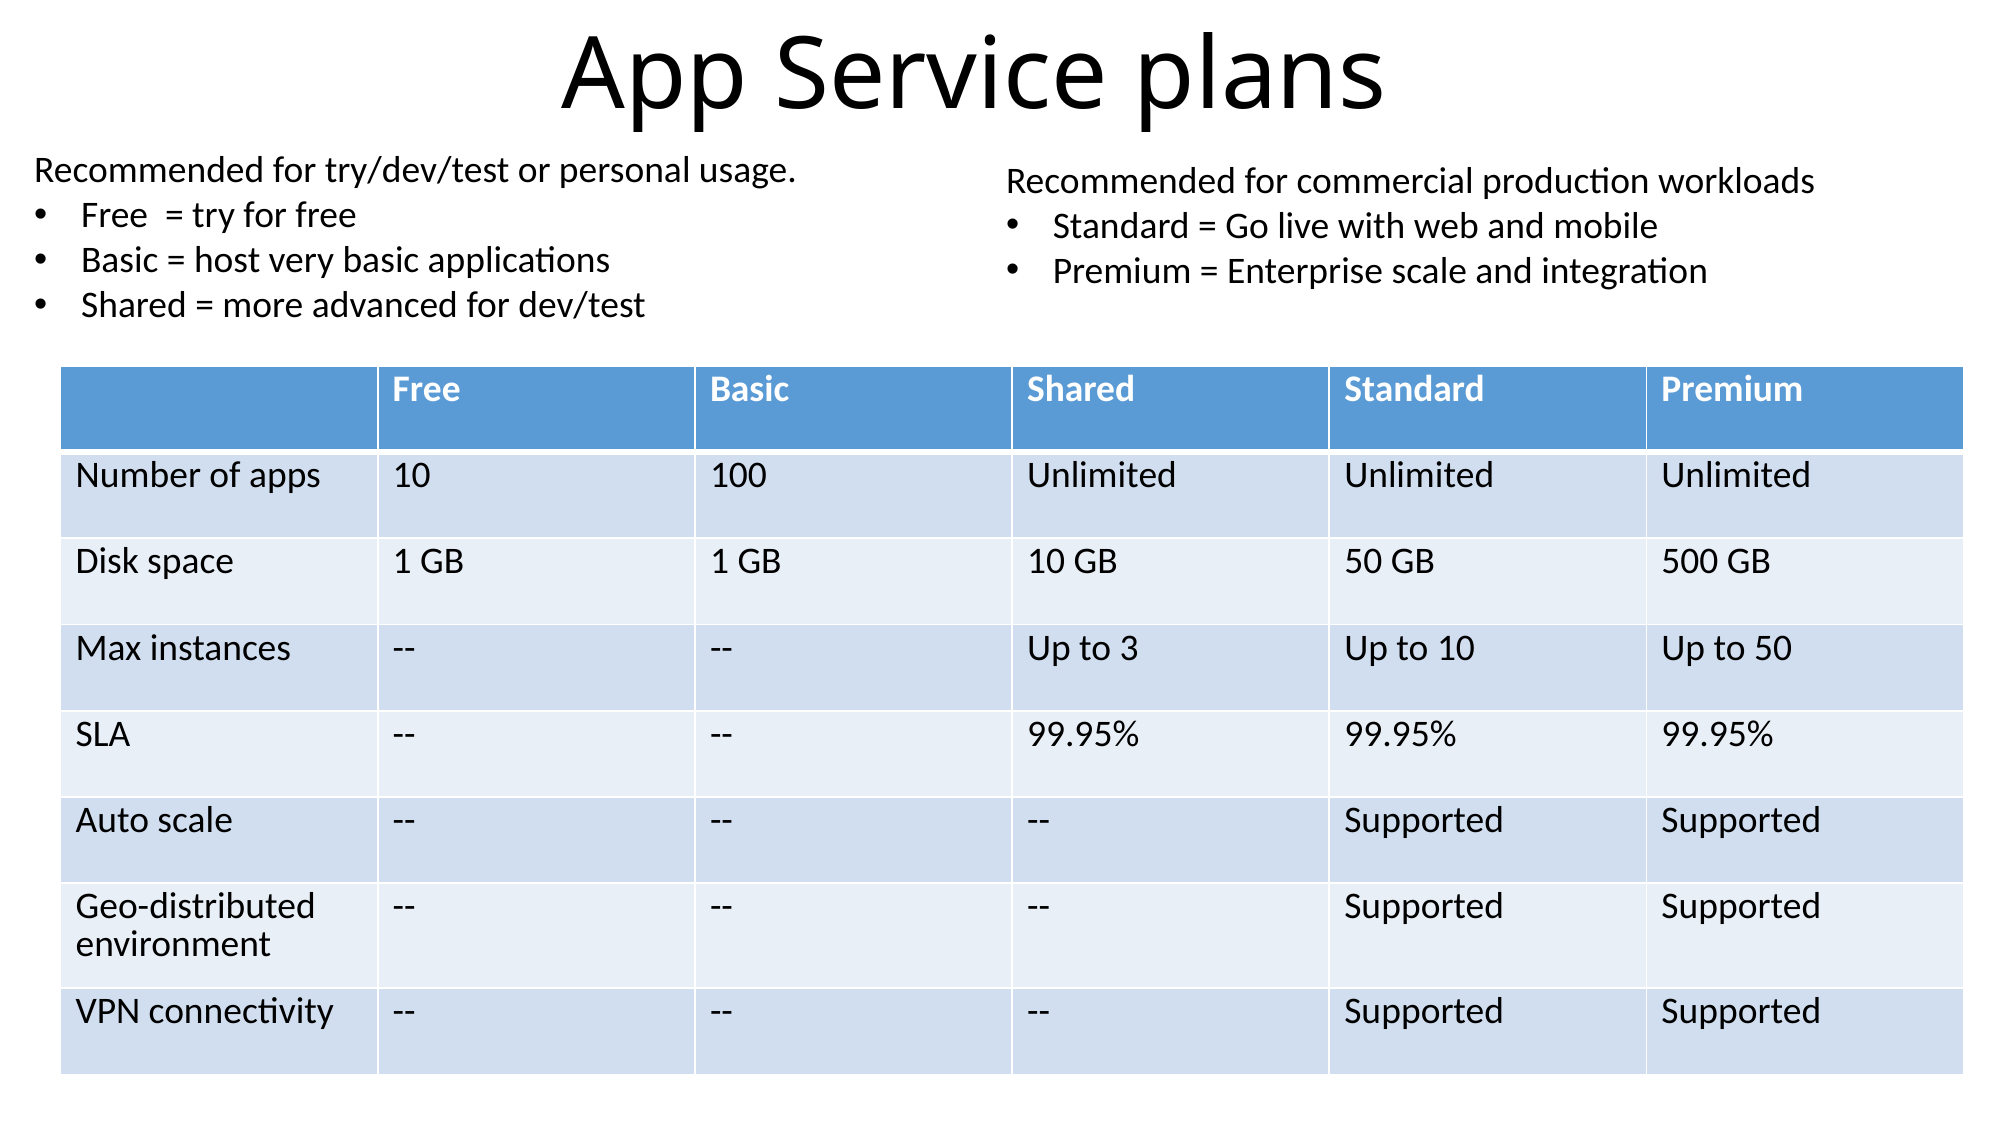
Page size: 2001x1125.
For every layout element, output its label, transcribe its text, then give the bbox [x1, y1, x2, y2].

table_cell 10 [379, 455, 694, 537]
table_cell 500 GB [1647, 539, 1963, 624]
table_cell Unlimited [1647, 455, 1963, 537]
table_cell -- [379, 798, 694, 882]
table_cell 1 GB [696, 539, 1011, 624]
table_cell 1 GB [379, 539, 694, 624]
table_cell Supported [1330, 989, 1646, 1074]
table_cell Auto scale [61, 798, 377, 882]
table_cell Supported [1330, 884, 1646, 987]
table_cell -- [379, 989, 694, 1074]
table_cell Number of apps [61, 455, 377, 537]
table_cell Unlimited [1330, 455, 1646, 537]
table_cell -- [1013, 798, 1328, 882]
table_cell -- [696, 989, 1011, 1074]
table_cell 99.95% [1647, 712, 1963, 796]
table_header Free [379, 367, 694, 449]
table_cell Supported [1330, 798, 1646, 882]
table_cell Supported [1647, 884, 1963, 987]
table_cell 50 GB [1330, 539, 1646, 624]
table_cell VPN connectivity [61, 989, 377, 1074]
table_cell Supported [1647, 798, 1963, 882]
table_cell -- [379, 884, 694, 987]
table_cell Up to 3 [1013, 625, 1328, 710]
table_cell -- [379, 712, 694, 796]
table_cell Max instances [61, 625, 377, 710]
table_cell Unlimited [1013, 455, 1328, 537]
table_cell Geo-distributed environment [61, 884, 377, 987]
table_header Standard [1330, 367, 1646, 449]
title App Service plans [0, 47, 1964, 139]
table_cell -- [696, 625, 1011, 710]
table_header [61, 367, 377, 449]
text_box Recommended for commercial production workloads Standard = Go live with web and mobile Premium = Enterprise scale and integration [991, 148, 1929, 299]
table_cell -- [696, 884, 1011, 987]
table_cell -- [1013, 884, 1328, 987]
table_cell Up to 50 [1647, 625, 1963, 710]
table_cell 100 [696, 455, 1011, 537]
table_cell 99.95% [1013, 712, 1328, 796]
table_cell 99.95% [1330, 712, 1646, 796]
table_cell Disk space [61, 539, 377, 624]
table_cell Up to 10 [1330, 625, 1646, 710]
table_header Basic [696, 367, 1011, 449]
table_cell 10 GB [1013, 539, 1328, 624]
table_cell Supported [1647, 989, 1963, 1074]
table_cell -- [1013, 989, 1328, 1074]
table_header Premium [1647, 367, 1963, 449]
text_box Recommended for try/dev/test or personal usage. Free = try for free Basic = host very basic applications Shared = more advanced for dev/test [19, 138, 957, 378]
table_cell -- [379, 625, 694, 710]
table_header Shared [1013, 367, 1328, 449]
table_cell SLA [61, 712, 377, 796]
table_cell -- [696, 712, 1011, 796]
table_cell -- [696, 798, 1011, 882]
